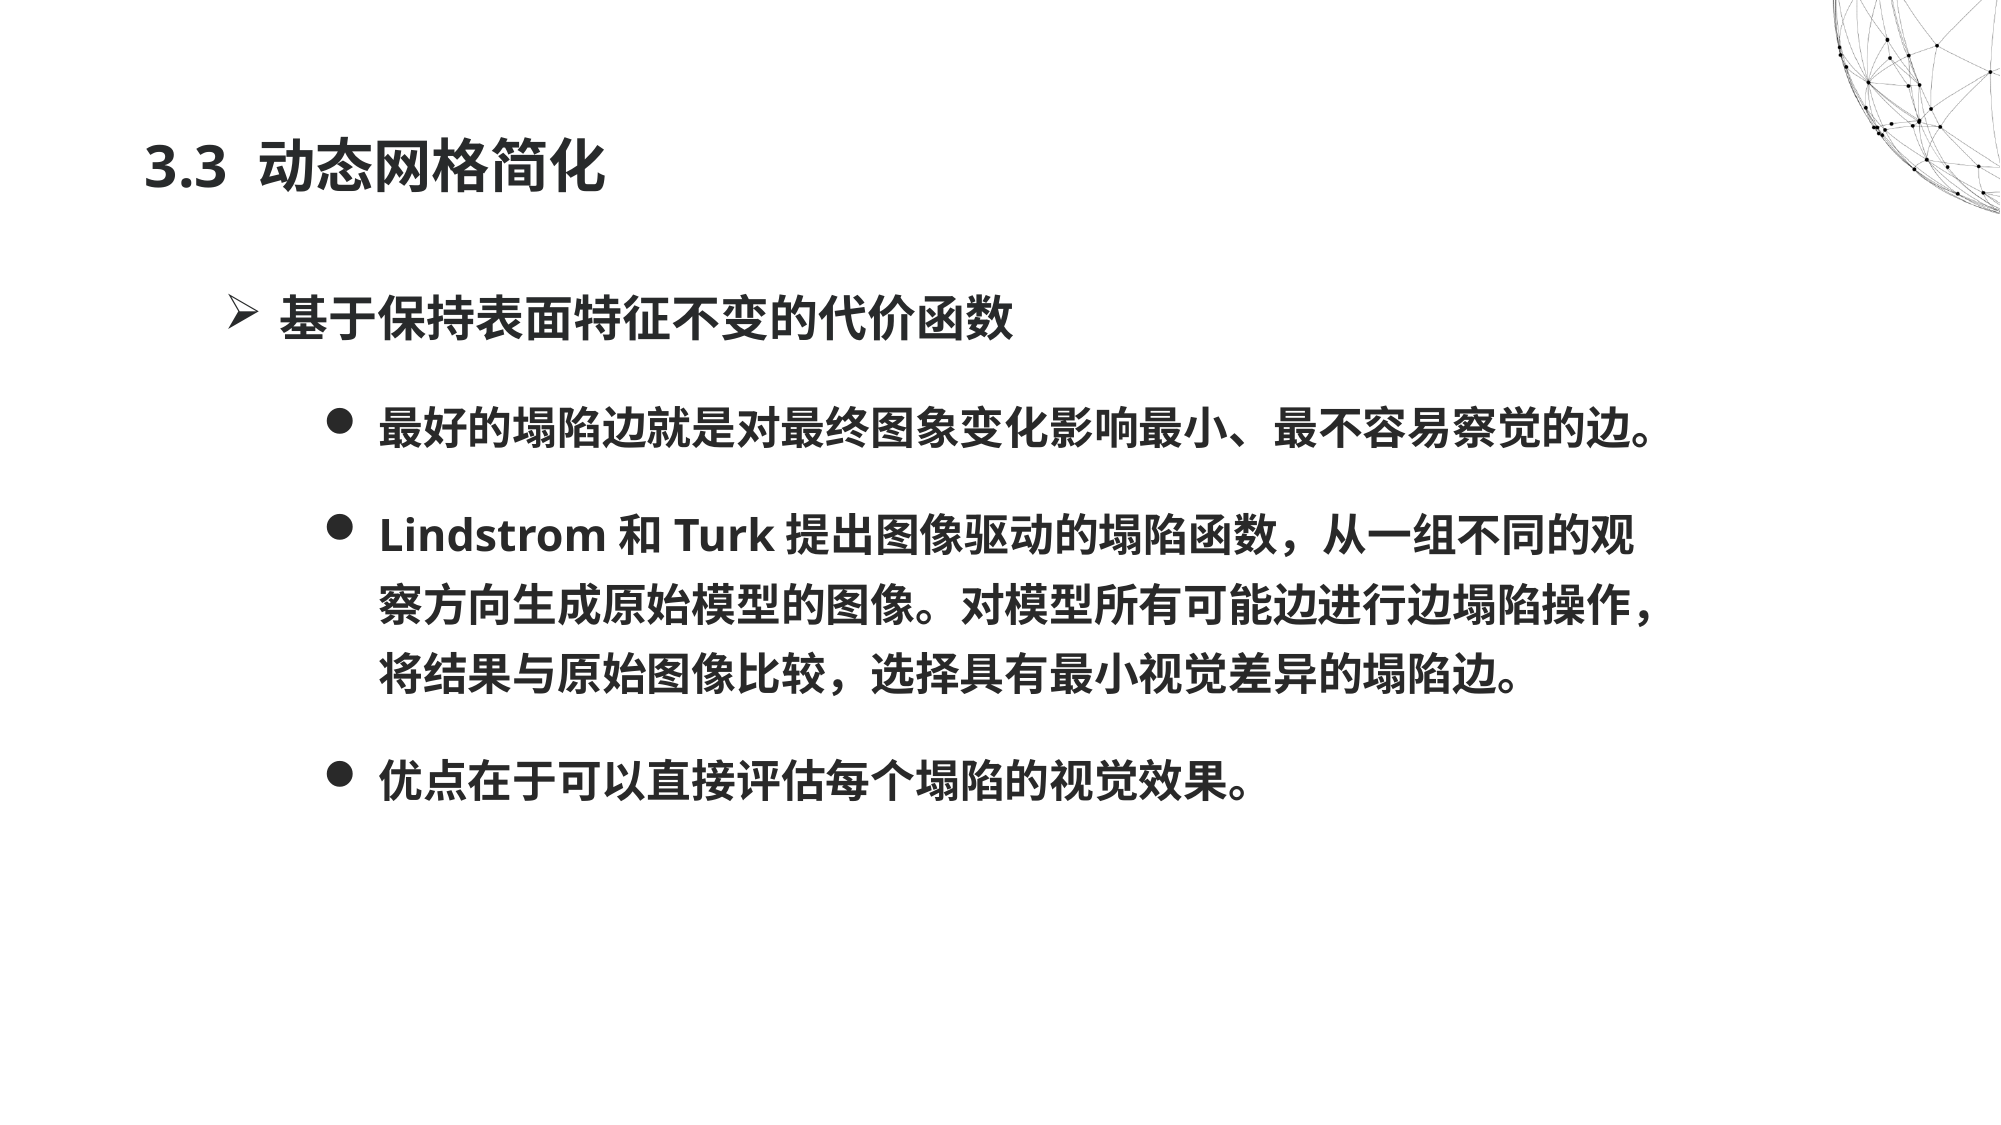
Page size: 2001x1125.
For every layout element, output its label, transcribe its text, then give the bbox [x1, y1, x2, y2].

picture [711, 0, 2000, 725]
title 3.3 动态网格简化 [137, 59, 1863, 278]
list 基于保持表面特征不变的代价函数 最好的塌陷边就是对最终图象变化影响最小、最不容易察觉的边。 Lindstrom和Turk提出图像驱动的塌陷函数，从一组不同的观察方向生成原始模型的图像。对模型所有可能边进行边塌陷操作，将结果与原始图像比较，选择具有最小视觉差异的塌陷边。 优点在于可以直接评估每个塌陷的视觉效果。 [148, 278, 1656, 955]
